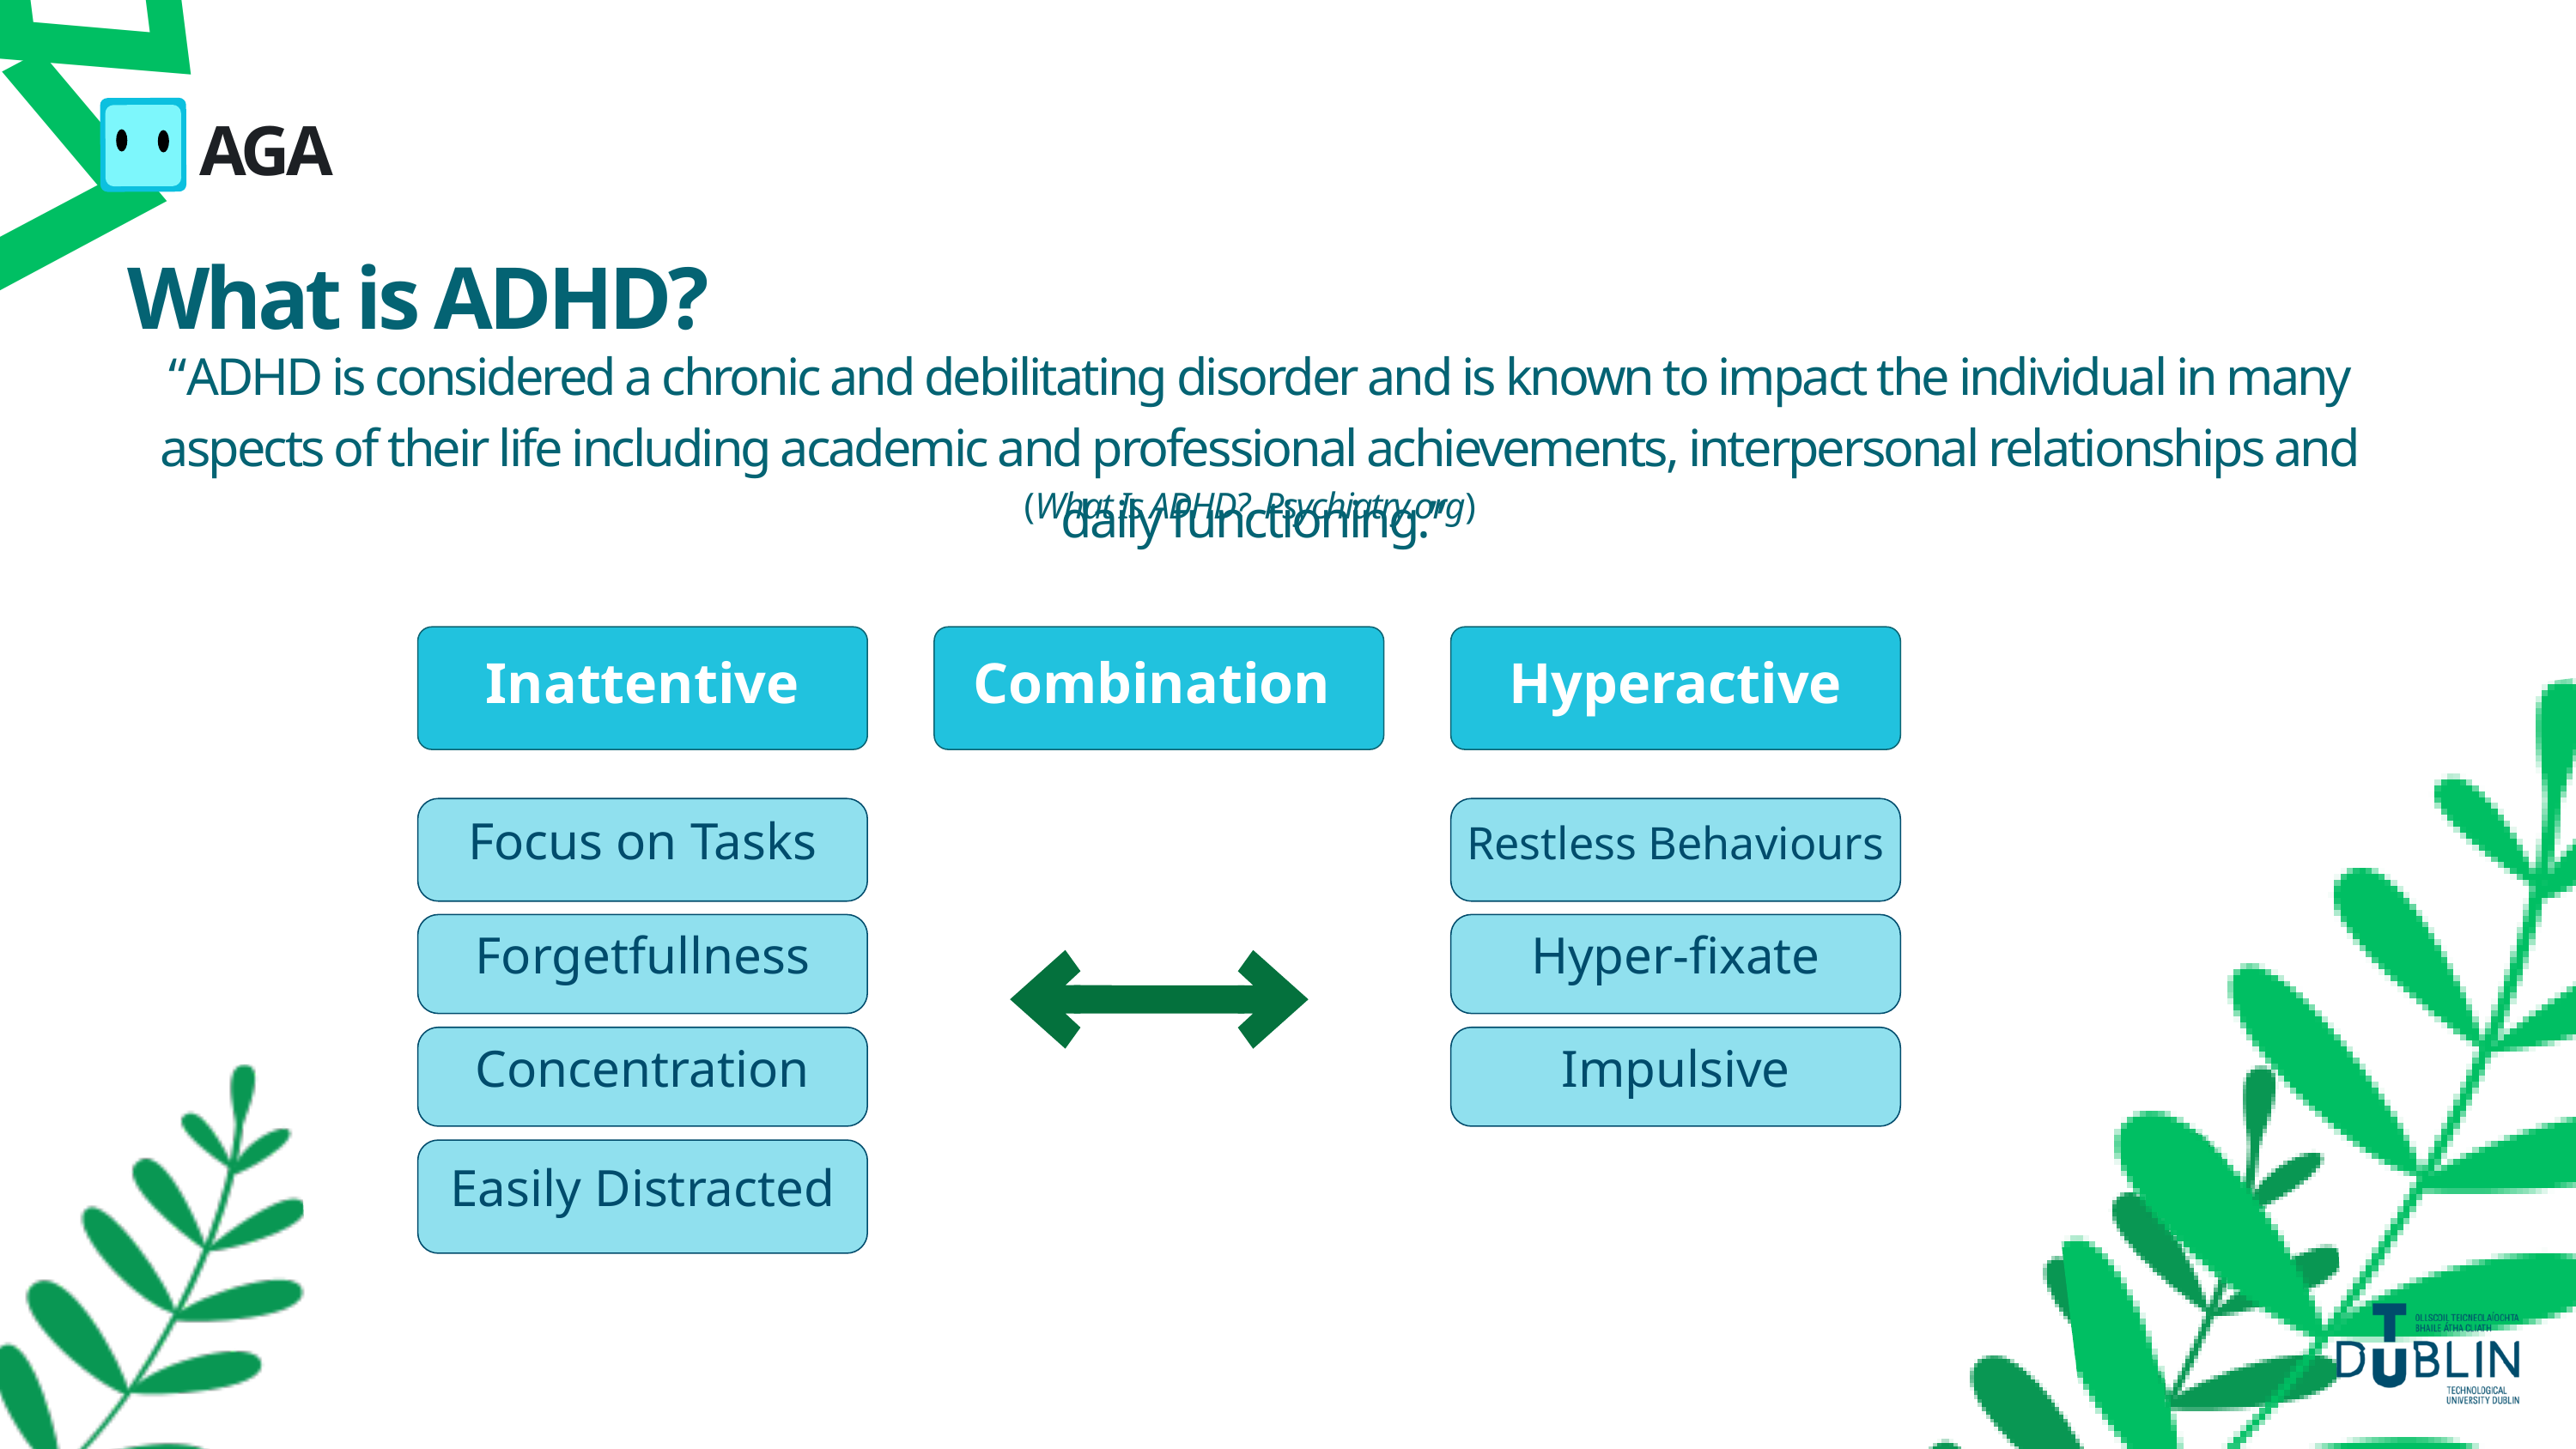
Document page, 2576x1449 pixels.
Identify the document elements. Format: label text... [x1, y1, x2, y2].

text_box [2002, 677, 2576, 1449]
text_box [0, 1062, 315, 1449]
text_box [100, 97, 187, 192]
text_box E [0, 91, 219, 372]
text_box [417, 797, 868, 901]
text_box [157, 130, 170, 153]
text_box [1899, 1076, 2086, 1449]
text_box AGA [199, 94, 355, 190]
text_box (What Is ADHD?, Psychiatry.org) [100, 476, 2401, 526]
text_box [2308, 1278, 2547, 1428]
text_box “ADHD is considered a chronic and debilitating disorder and is known to impact the individual in many aspects of their life including academic and professional achievements, interpersonal relationships and daily functioning.” [109, 334, 2410, 549]
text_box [417, 1139, 868, 1254]
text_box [1450, 1027, 1901, 1127]
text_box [417, 626, 868, 750]
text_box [933, 626, 1384, 750]
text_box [1450, 797, 1901, 901]
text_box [1450, 914, 1901, 1014]
text_box E [0, 0, 283, 118]
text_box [1450, 626, 1901, 750]
text_box What is ADHD? [127, 226, 878, 334]
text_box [417, 1027, 868, 1127]
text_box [417, 914, 868, 1014]
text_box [115, 129, 128, 152]
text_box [105, 104, 182, 187]
